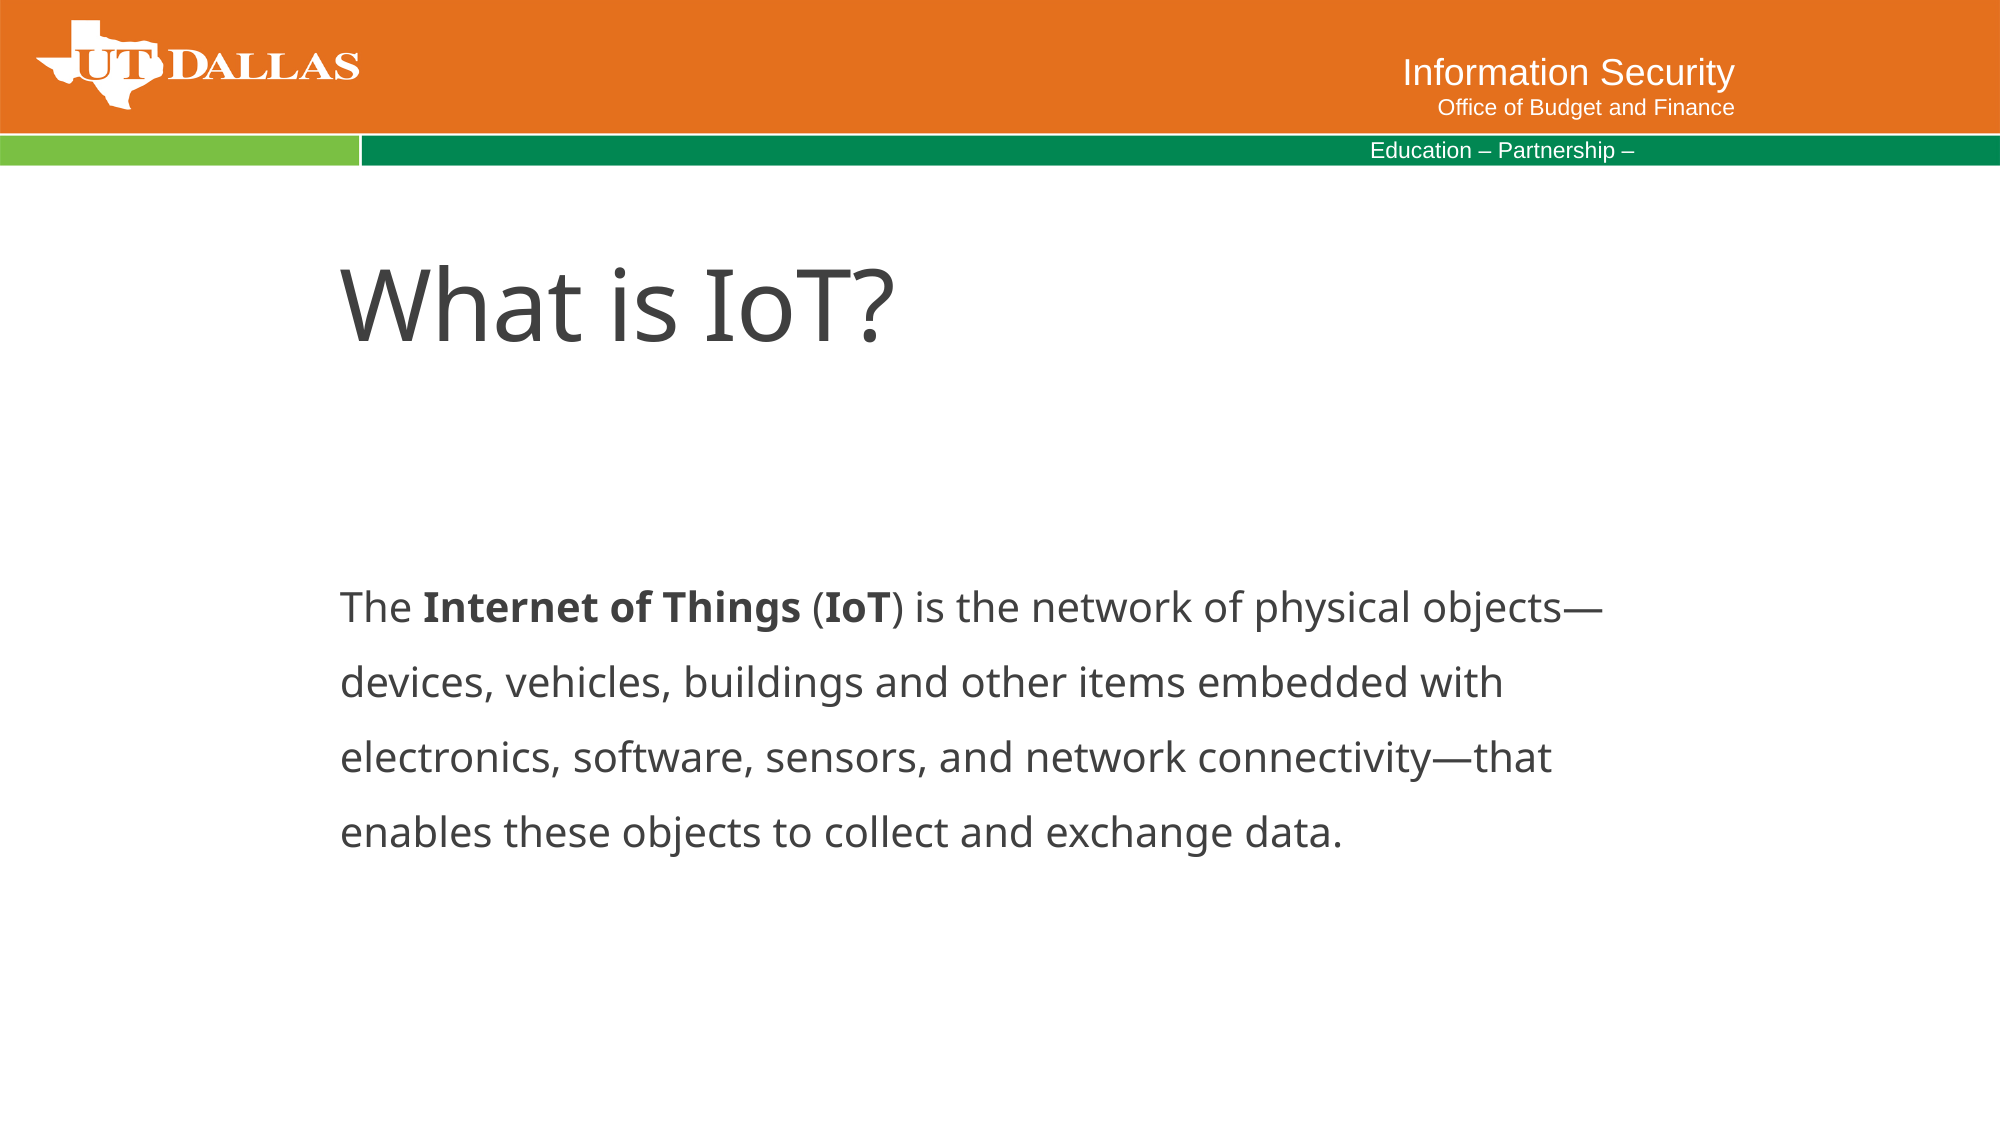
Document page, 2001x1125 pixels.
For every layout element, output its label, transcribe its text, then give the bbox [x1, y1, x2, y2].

text_box Information Security Office of Budget and Finance [1167, 40, 1750, 128]
list The Internet of Things (IoT) is the network of physical objects—devices, vehicles, buildings and other items embedded with electronics, software, sensors, and network connectivity—that enables these objects to collect and exchange data. [324, 548, 1675, 1125]
text_box Education – Partnership – Solutions [1348, 128, 1750, 199]
title What is IoT? [324, 182, 1675, 370]
picture [0, 0, 2000, 1125]
